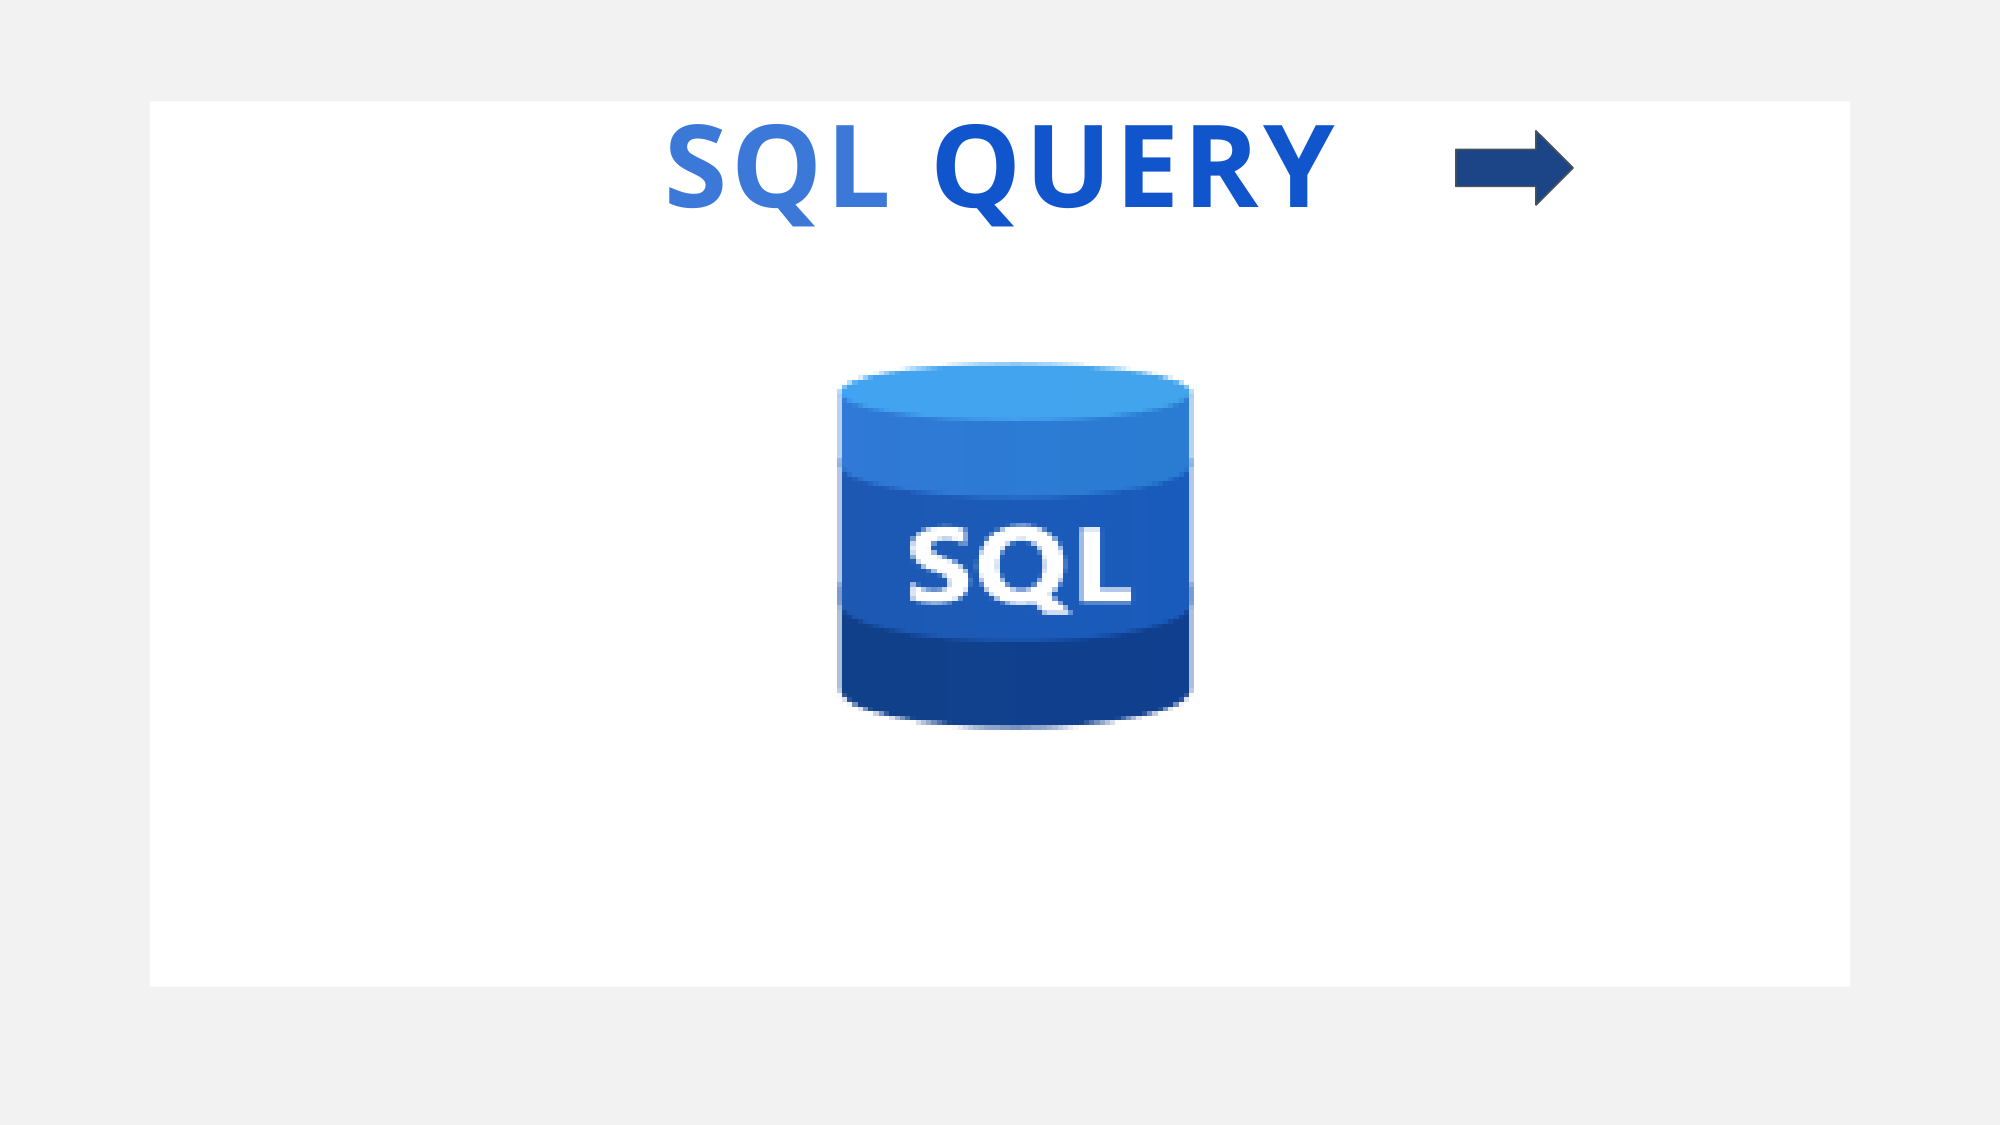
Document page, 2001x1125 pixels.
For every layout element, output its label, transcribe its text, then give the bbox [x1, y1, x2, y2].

picture [753, 316, 1279, 776]
text_box [1455, 130, 1574, 206]
title SQL QUERY [147, 99, 1853, 989]
